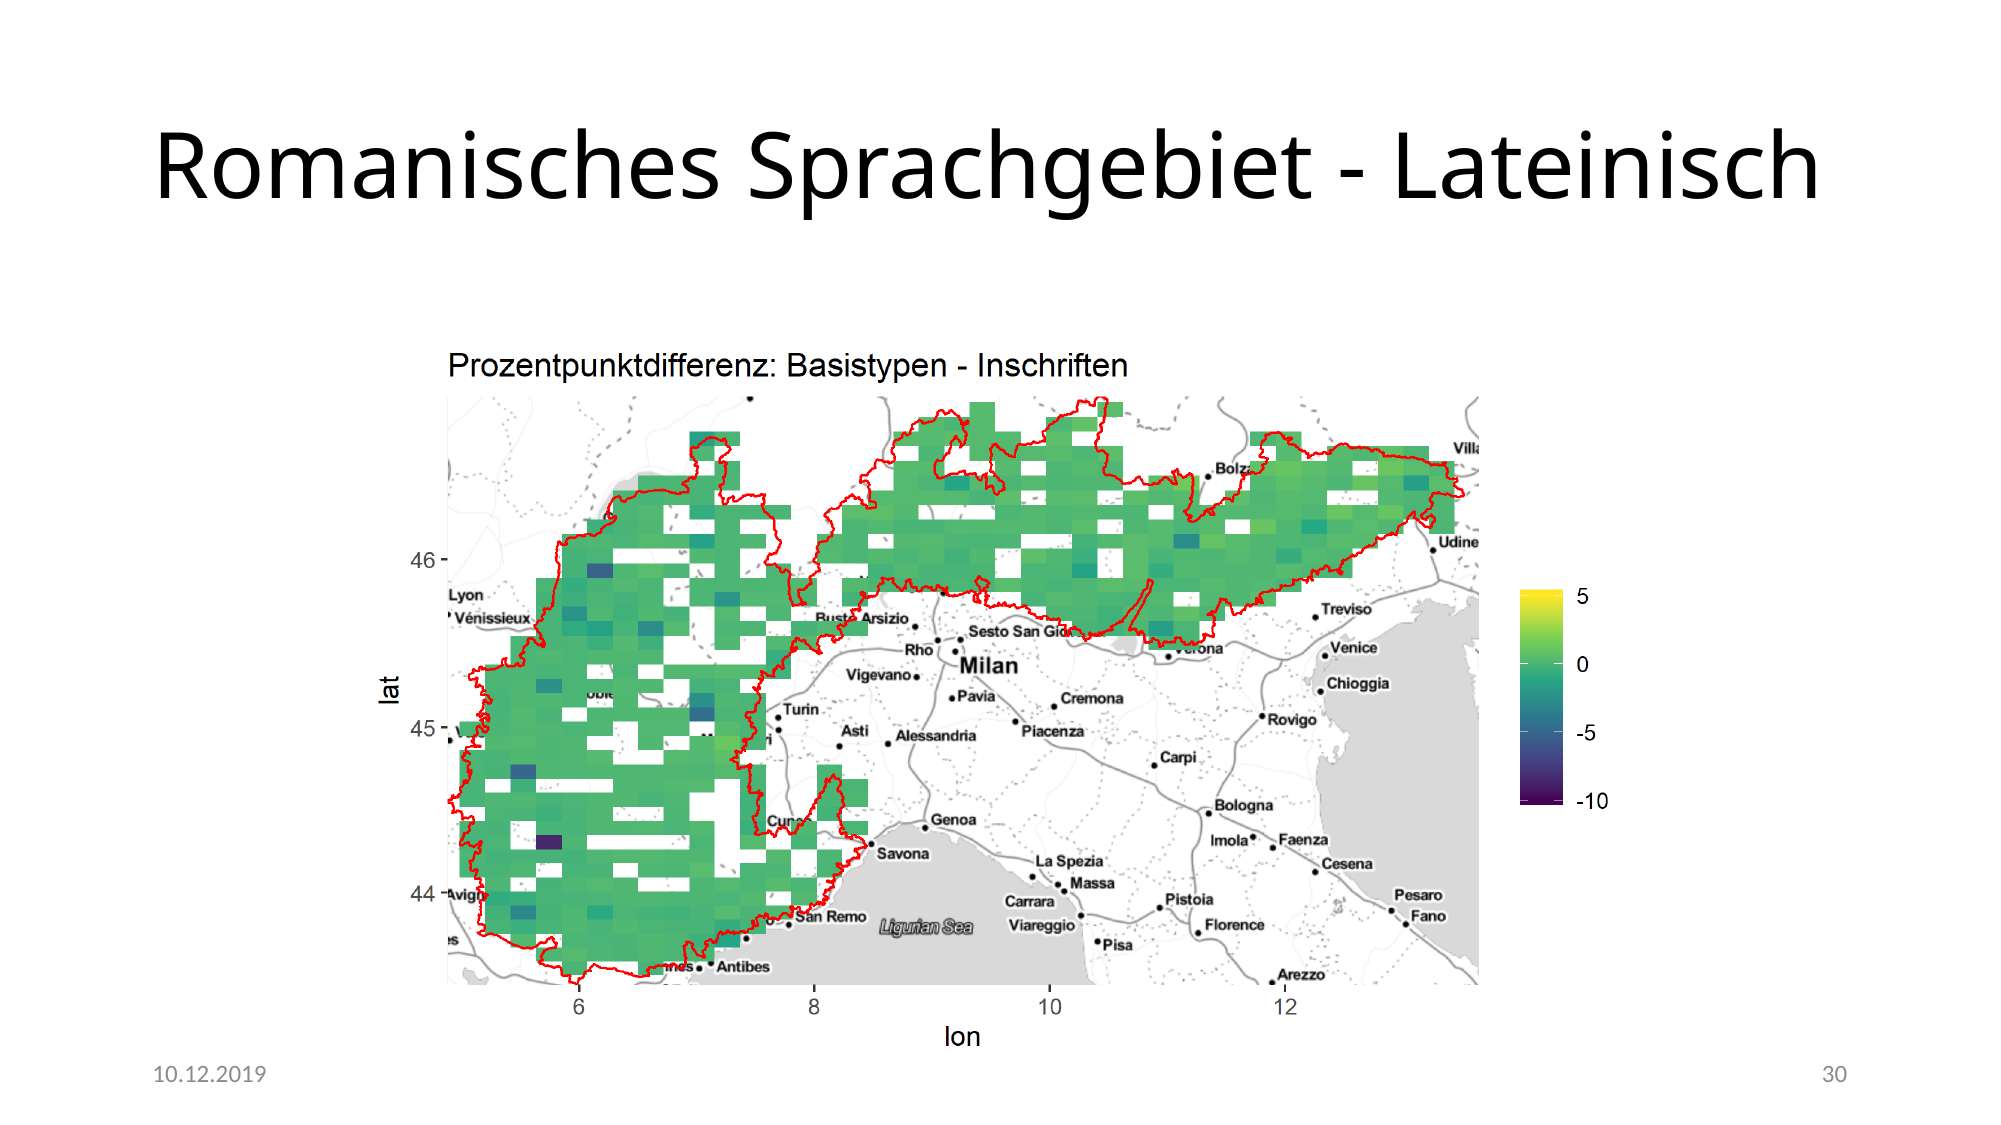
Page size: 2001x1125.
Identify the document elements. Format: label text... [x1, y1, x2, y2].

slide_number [137, 1042, 364, 1103]
title Romanisches Sprachgebiet - Lateinisch [137, 59, 1863, 278]
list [364, 277, 1636, 1125]
slide_number 30 [1636, 1042, 1863, 1103]
